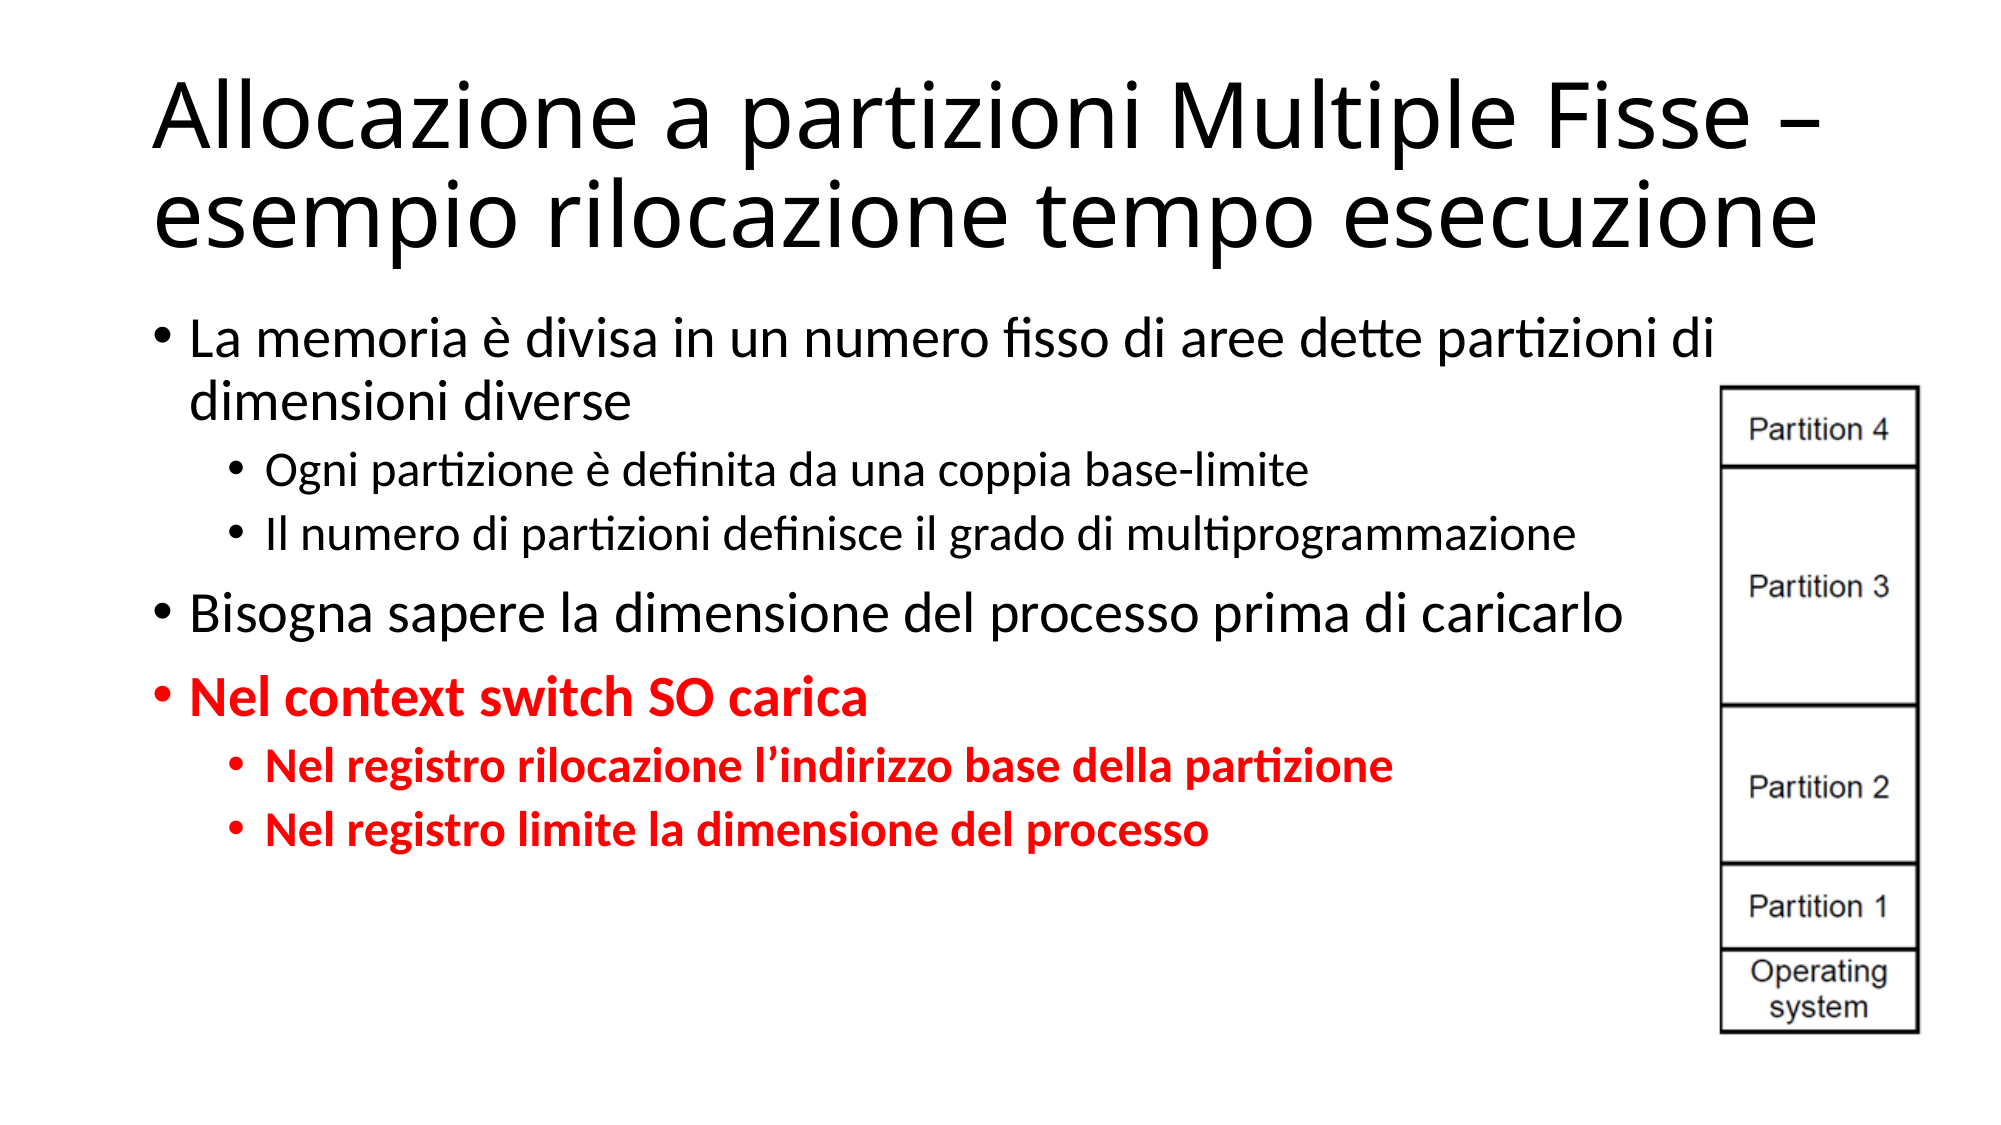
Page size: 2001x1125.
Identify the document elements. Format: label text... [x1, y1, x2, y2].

picture [1717, 378, 1923, 1036]
list La memoria è divisa in un numero fisso di aree dette partizioni di dimensioni diverse Ogni partizione è definita da una coppia base-limite Il numero di partizioni definisce il grado di multiprogrammazione Bisogna sapere la dimensione del processo prima di caricarlo Nel context switch SO carica Nel registro rilocazione l’indirizzo base della partizione Nel registro limite la dimensione del processo [137, 299, 1863, 1014]
title Allocazione a partizioni Multiple Fisse – esempio rilocazione tempo esecuzione [137, 59, 1863, 278]
